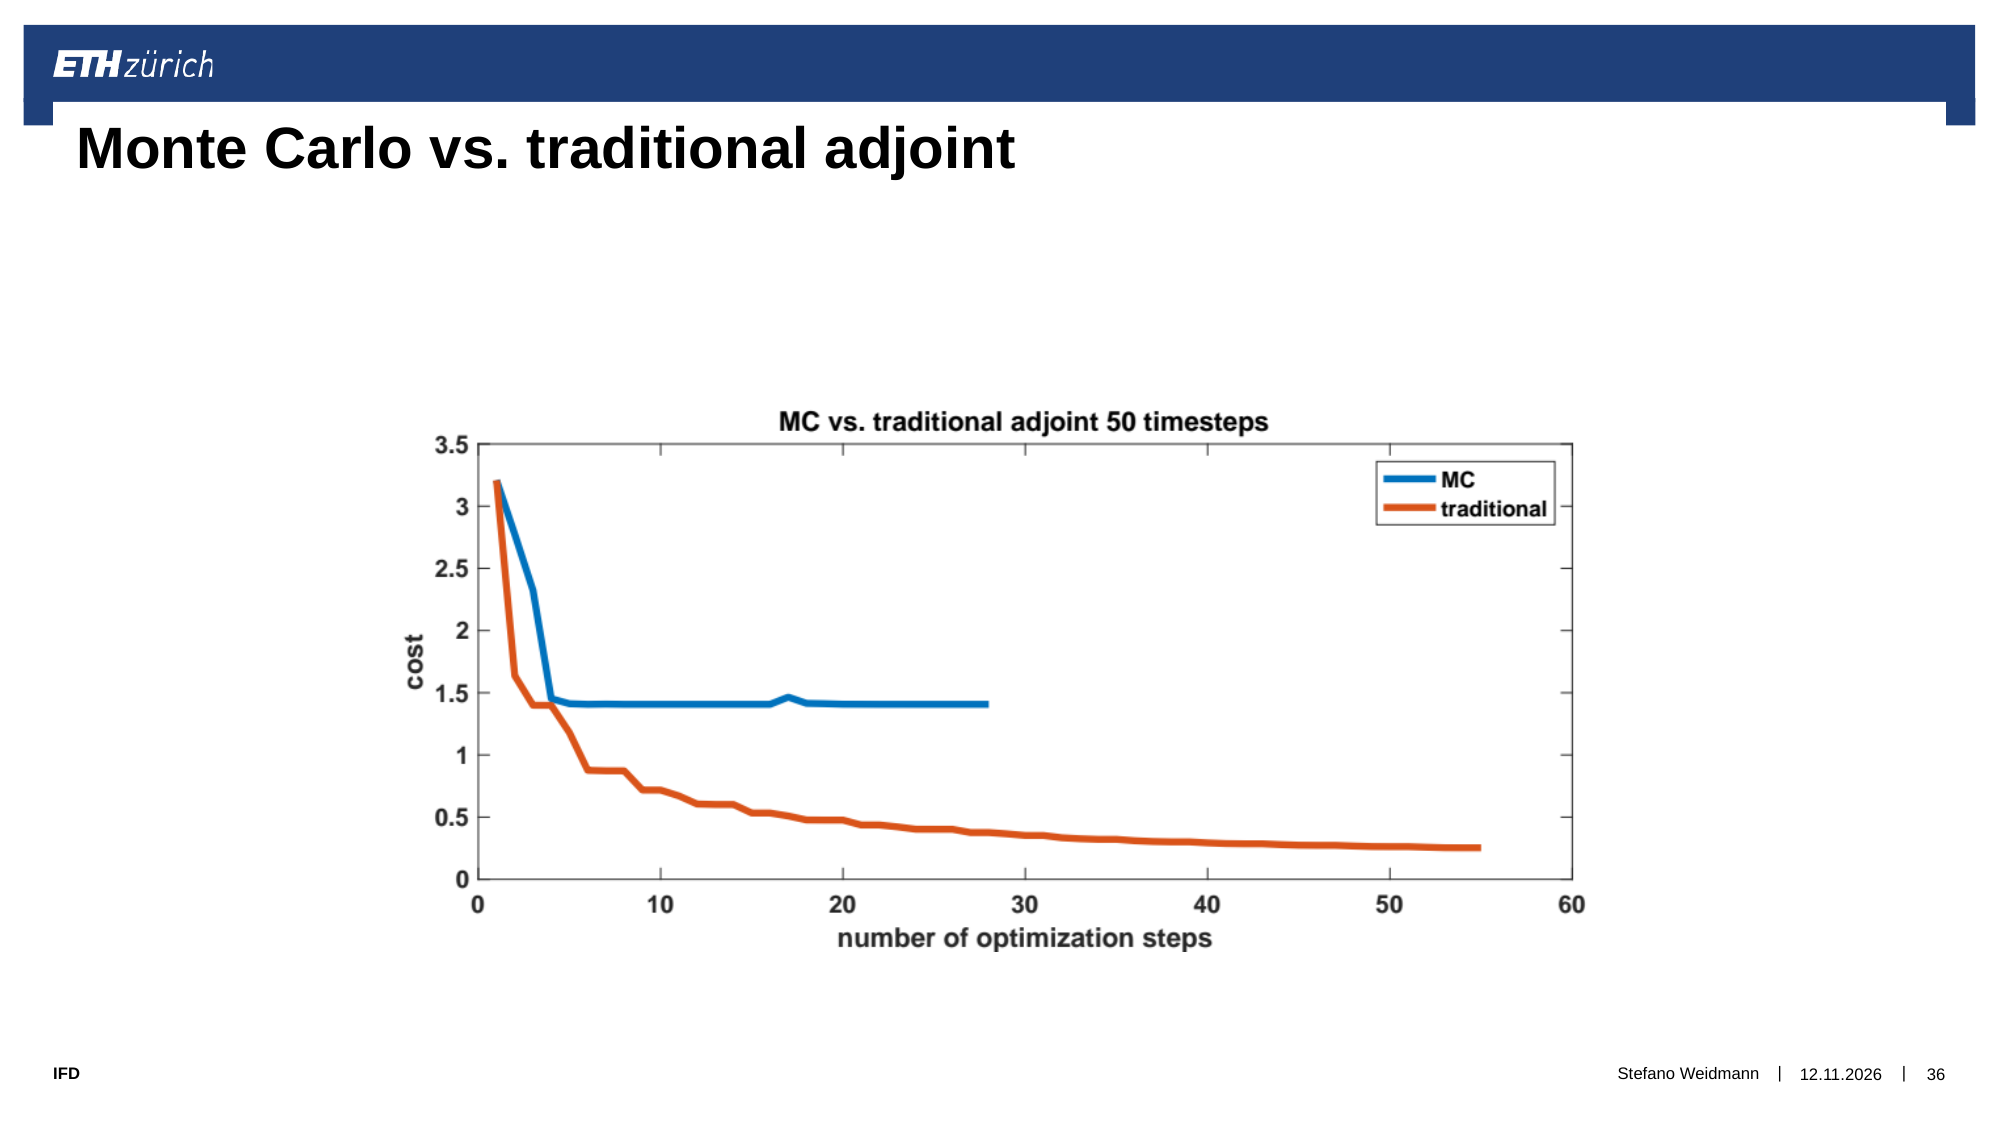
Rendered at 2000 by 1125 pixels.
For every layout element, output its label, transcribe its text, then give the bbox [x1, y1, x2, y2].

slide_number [1790, 1034, 1892, 1112]
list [294, 402, 1704, 953]
footer Stefano Weidmann [999, 1034, 1760, 1111]
slide_number 36 [1906, 1034, 1966, 1112]
title Monte Carlo vs. traditional adjoint [53, 101, 1946, 262]
